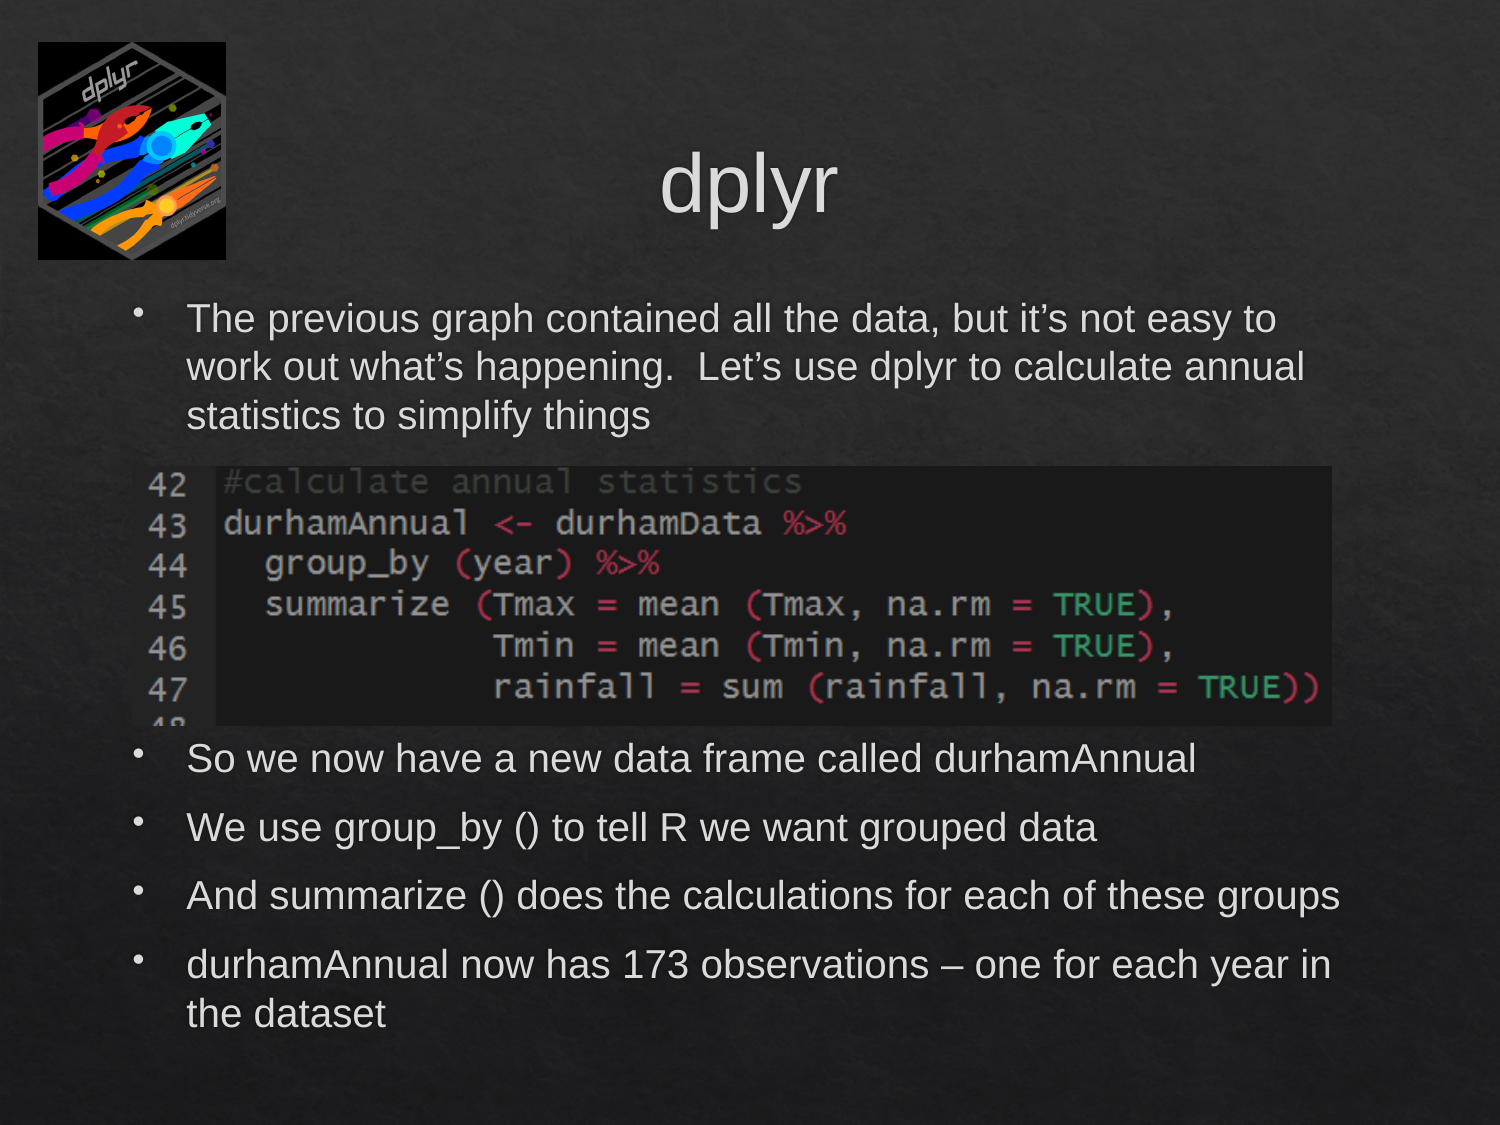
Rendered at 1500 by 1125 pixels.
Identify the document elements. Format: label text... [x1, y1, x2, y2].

title dplyr [234, 99, 1387, 260]
picture [38, 42, 227, 260]
list The previous graph contained all the data, but it’s not easy to work out what’s happening. Let’s use dplyr to calculate annual statistics to simplify things So we now have a new data frame called durhamAnnual We use group_by () to tell R we want grouped data And summarize () does the calculations for each of these groups durhamAnnual now has 173 observations – one for each year in the dataset [112, 284, 1387, 1054]
picture [132, 465, 1333, 727]
